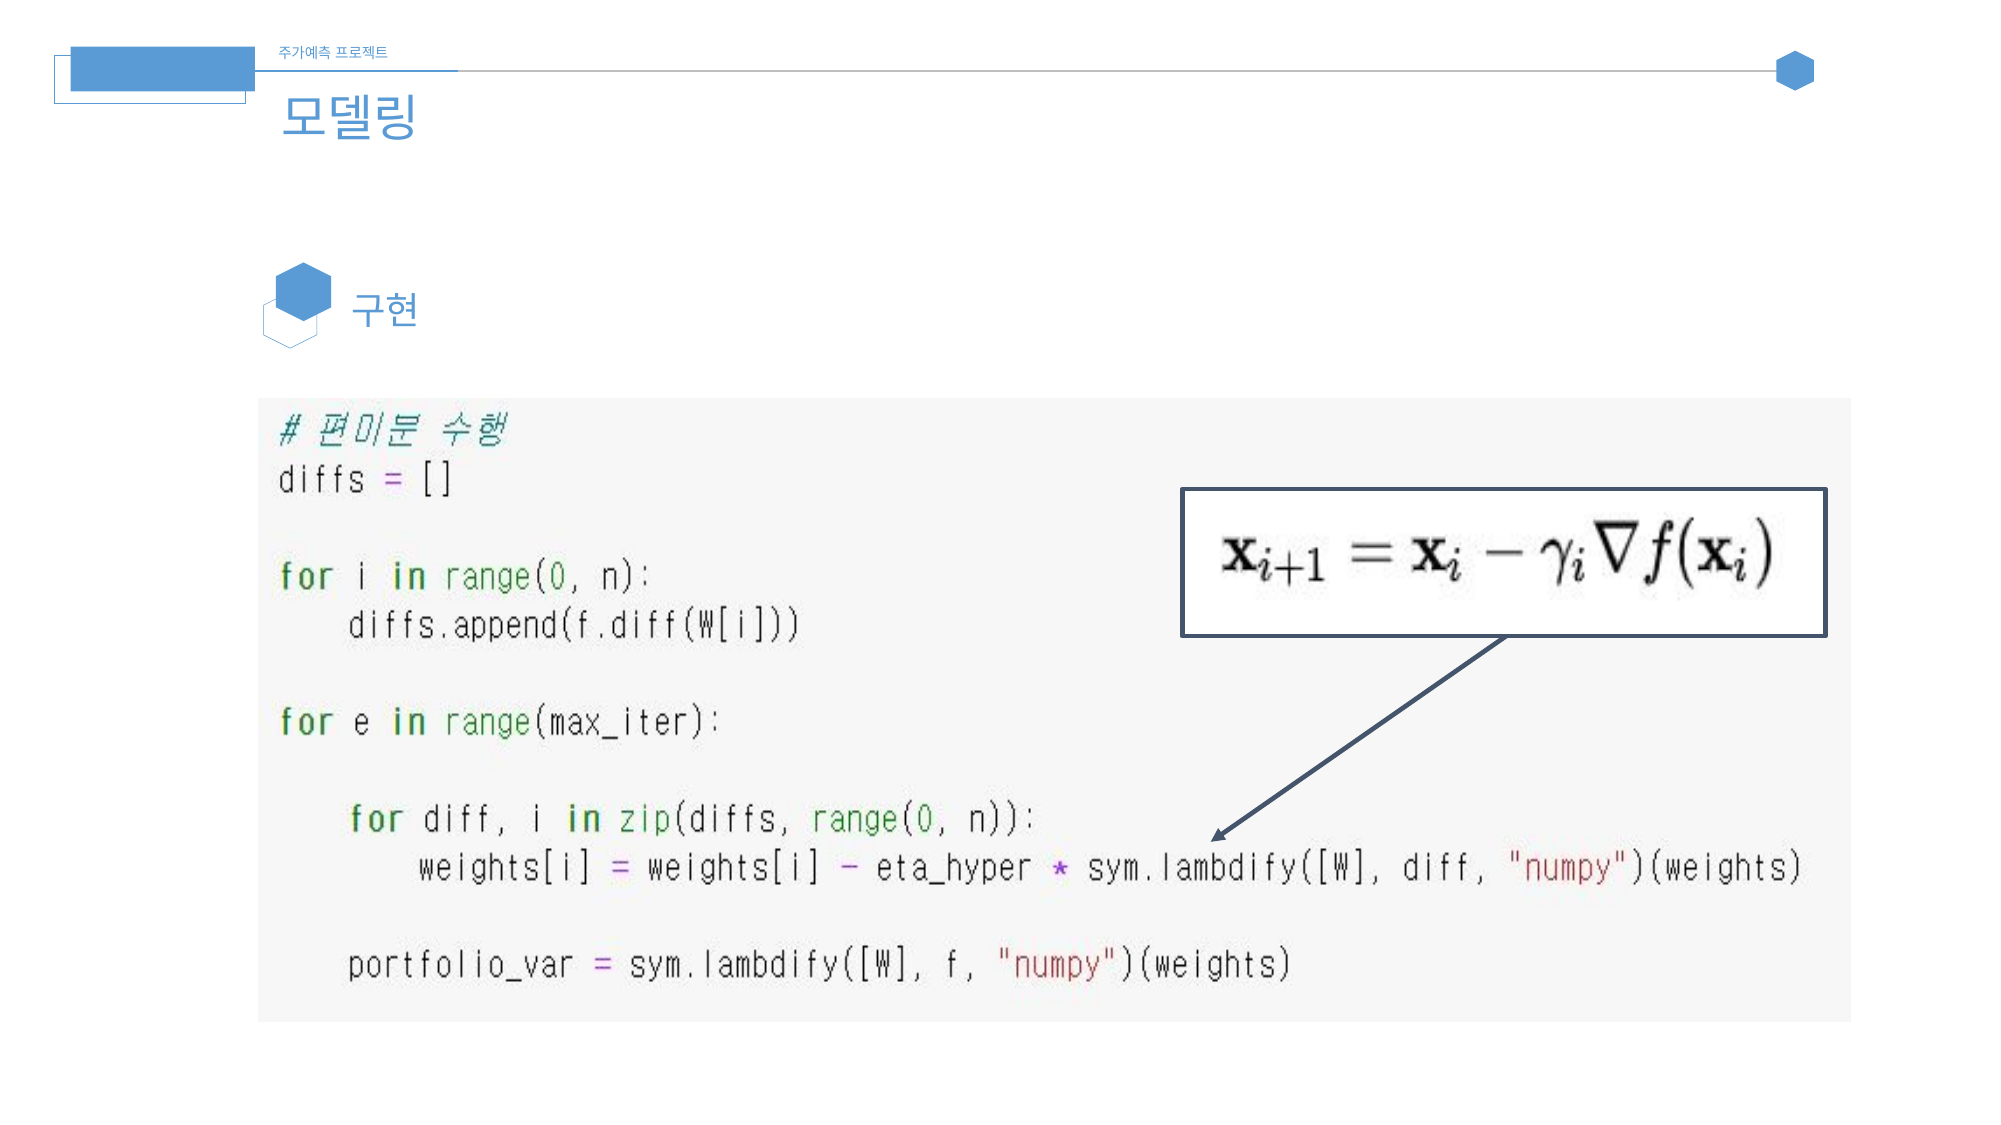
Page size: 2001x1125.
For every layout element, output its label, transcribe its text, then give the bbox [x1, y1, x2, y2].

text_box 구현 [336, 279, 1057, 340]
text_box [1210, 635, 1507, 842]
picture [258, 398, 1851, 1022]
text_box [263, 263, 331, 349]
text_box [54, 36, 1814, 155]
